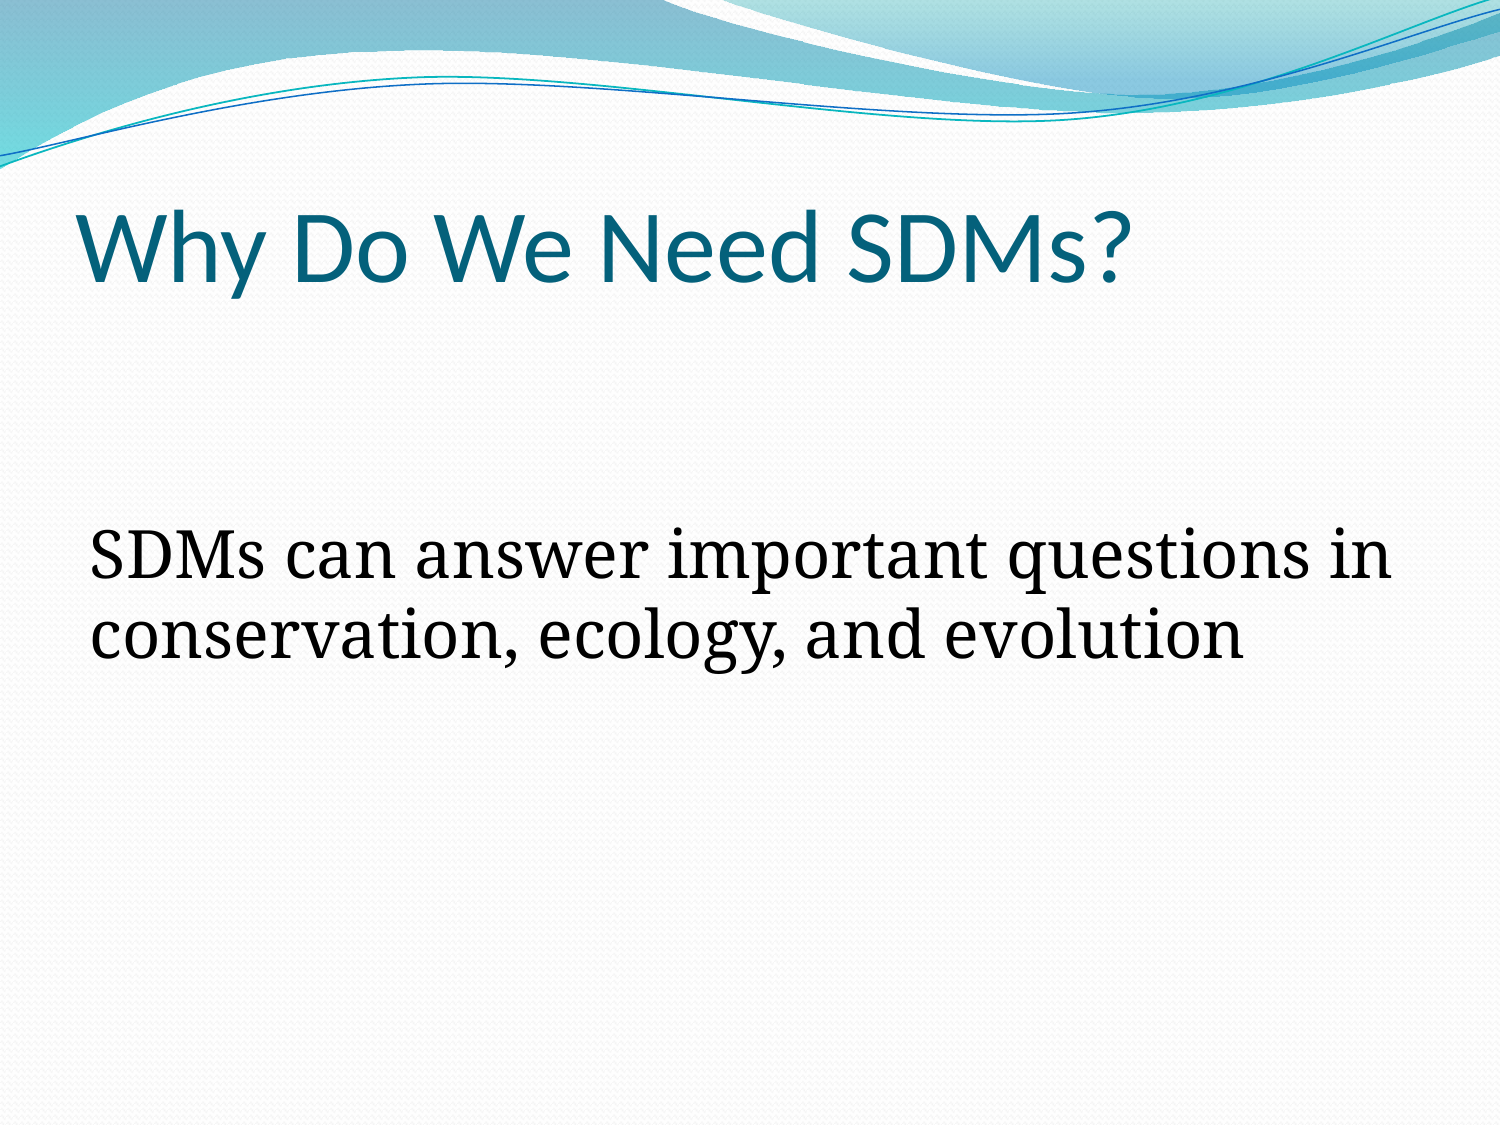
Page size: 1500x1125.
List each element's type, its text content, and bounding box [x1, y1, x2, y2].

title Why Do We Need SDMs? [75, 115, 1425, 303]
list SDMs can answer important questions in conservation, ecology, and evolution [75, 317, 1425, 1038]
